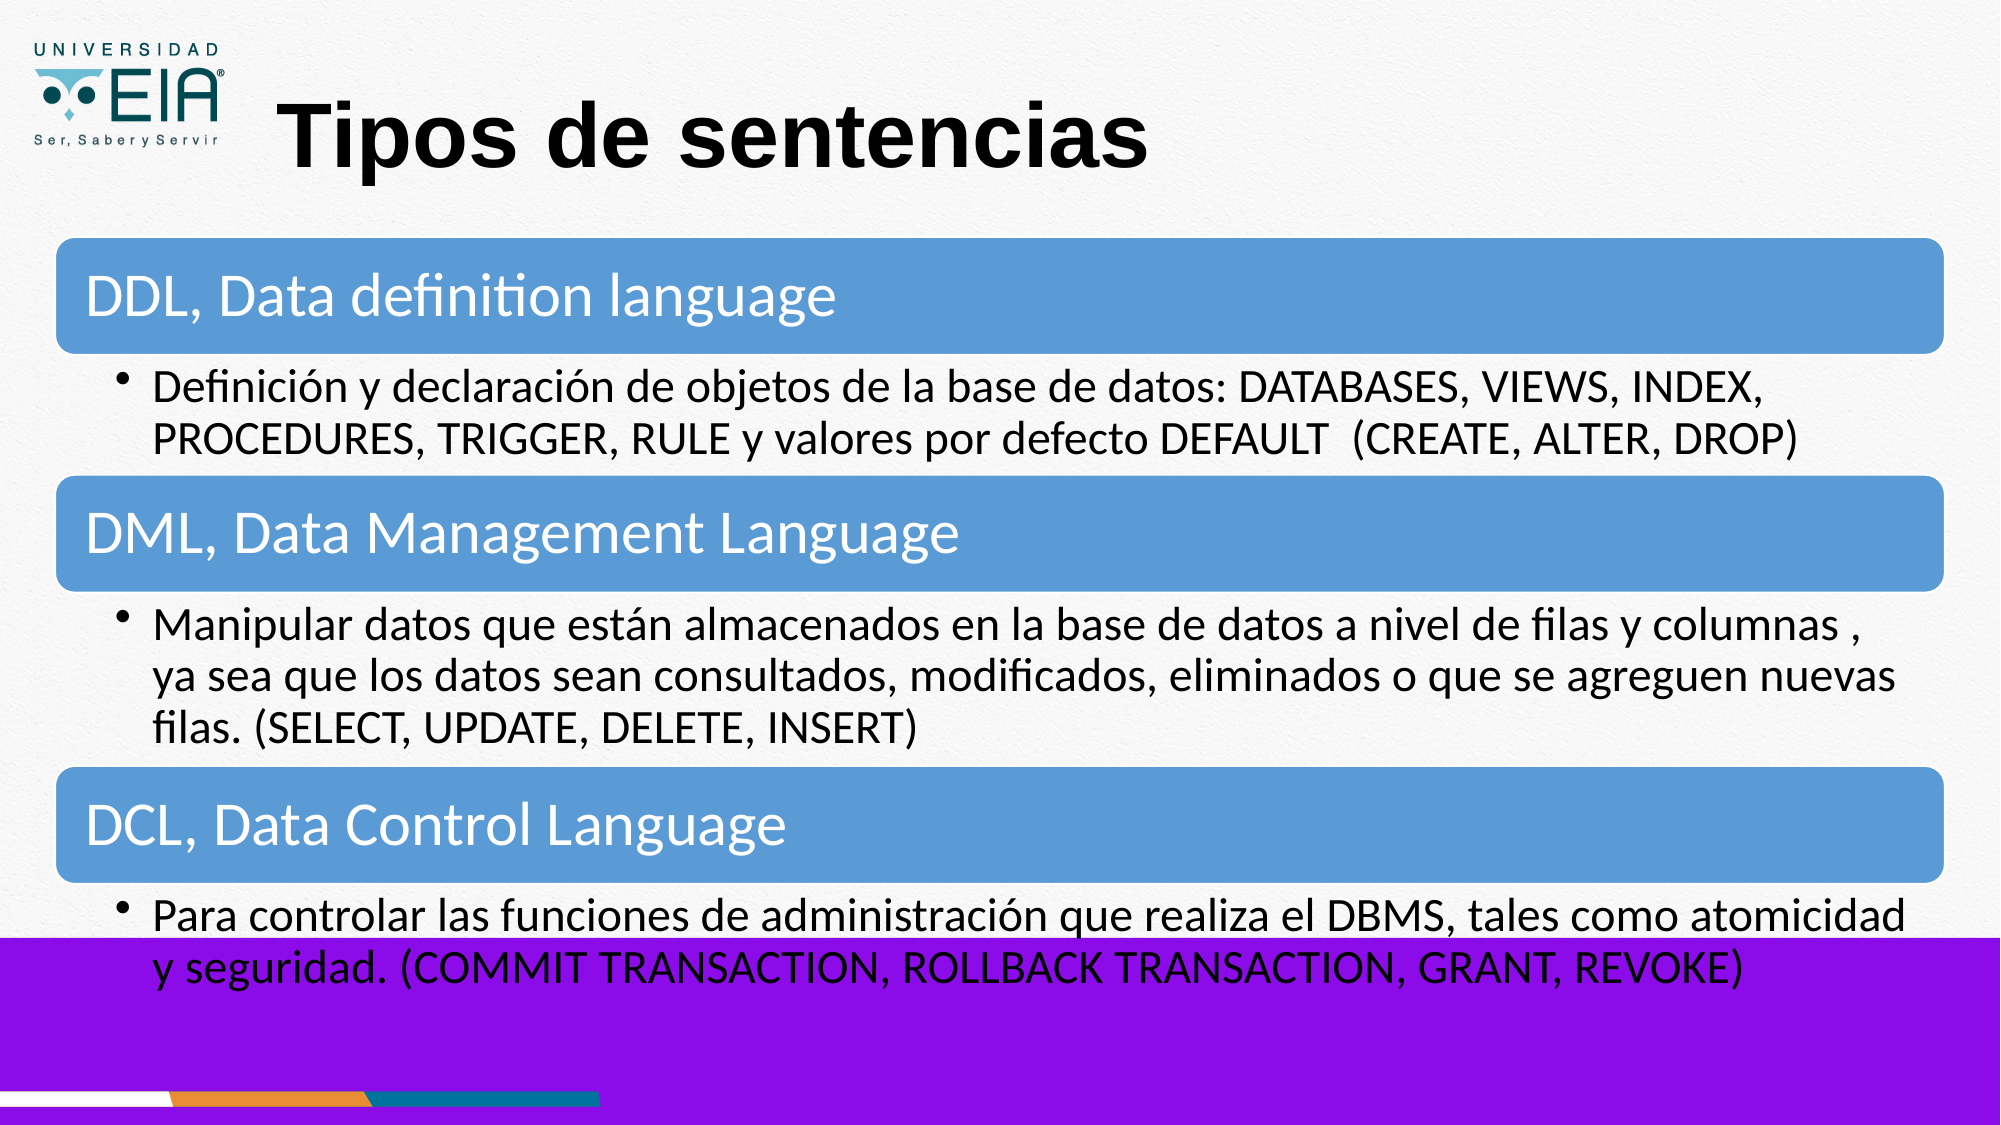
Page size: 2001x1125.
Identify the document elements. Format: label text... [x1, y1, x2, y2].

picture [0, 0, 2000, 1125]
title Tipos de sentencias [261, 29, 1956, 247]
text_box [54, 229, 1945, 1012]
